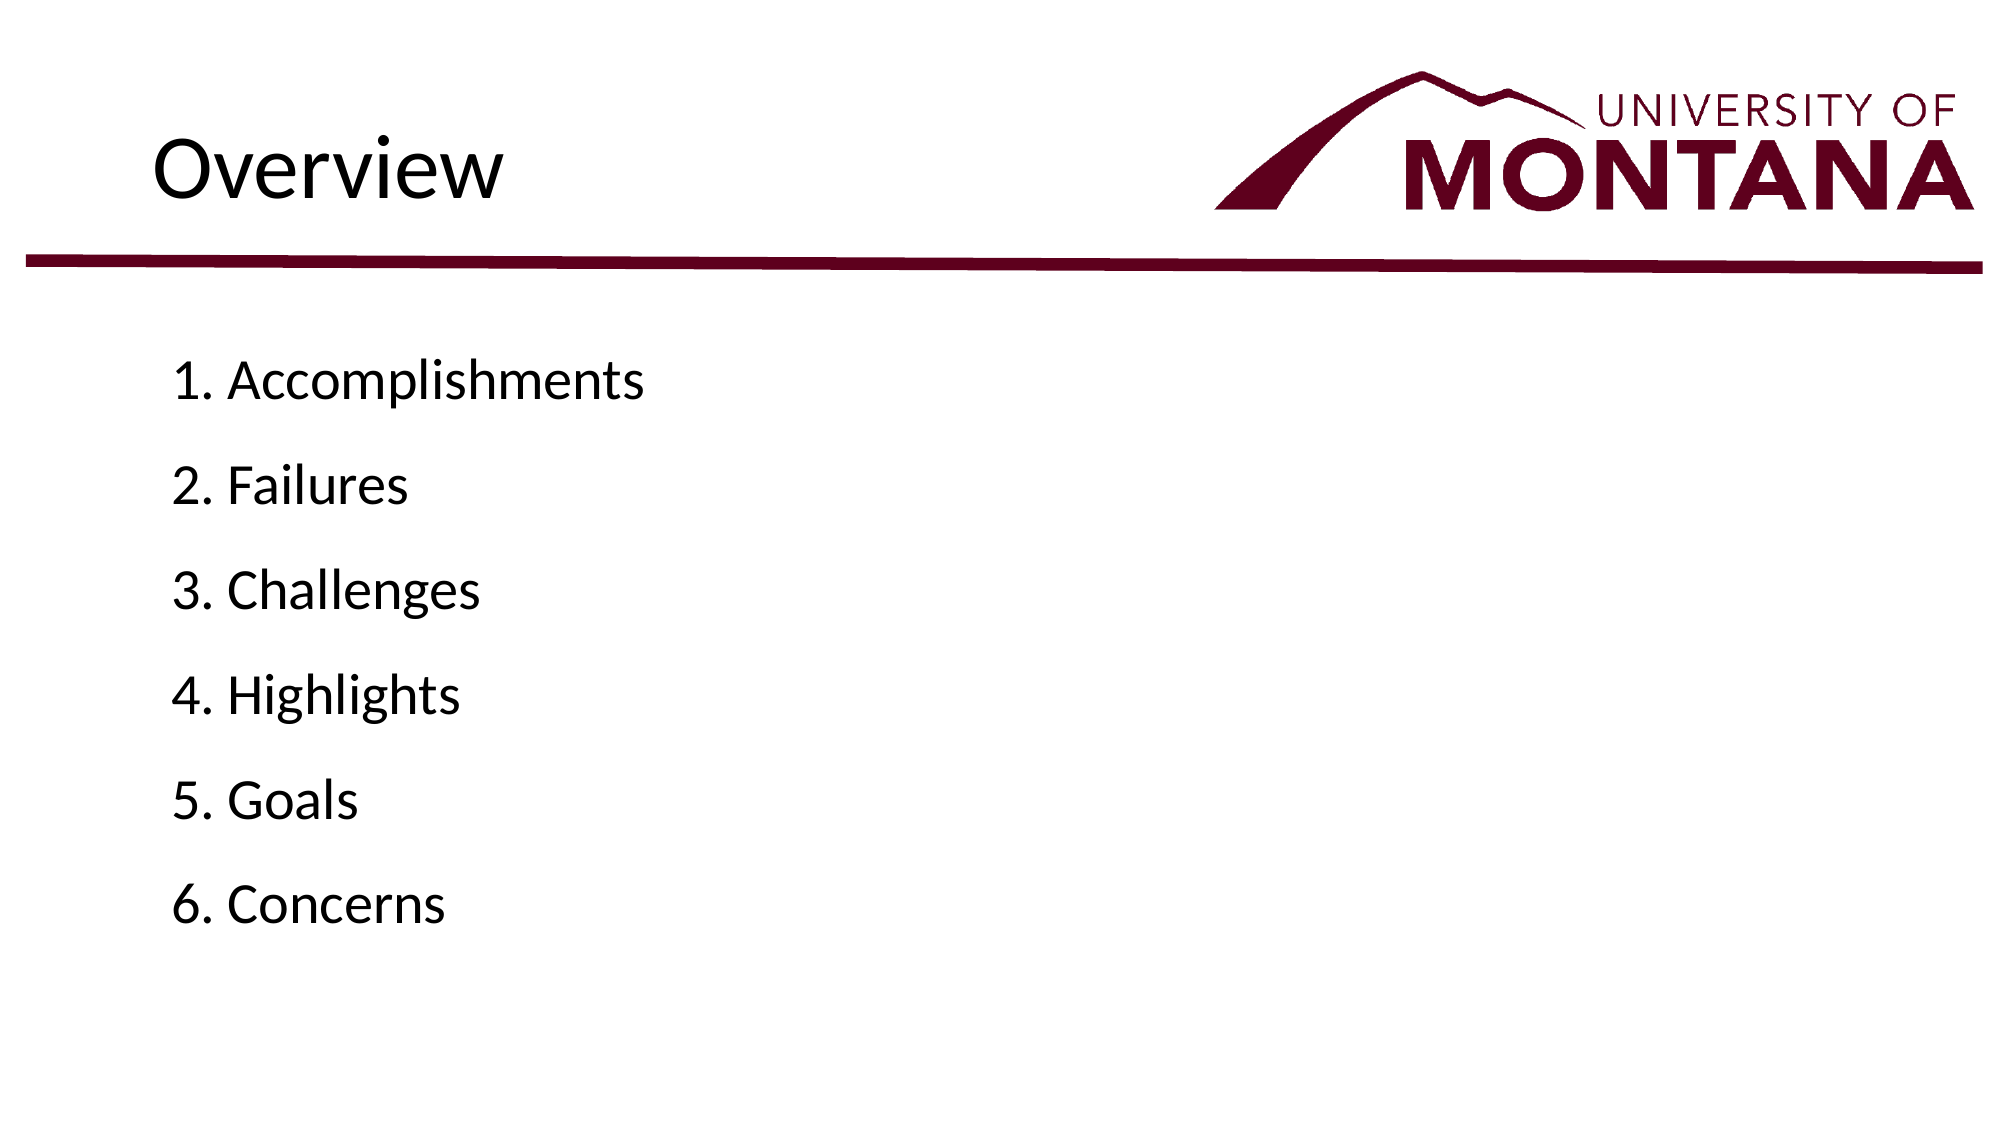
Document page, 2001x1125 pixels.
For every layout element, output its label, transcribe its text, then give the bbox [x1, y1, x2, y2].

picture [1863, 71, 1983, 218]
title Overview [137, 59, 1863, 278]
list Accomplishments Failures Challenges Highlights Goals Concerns [137, 299, 1863, 1014]
